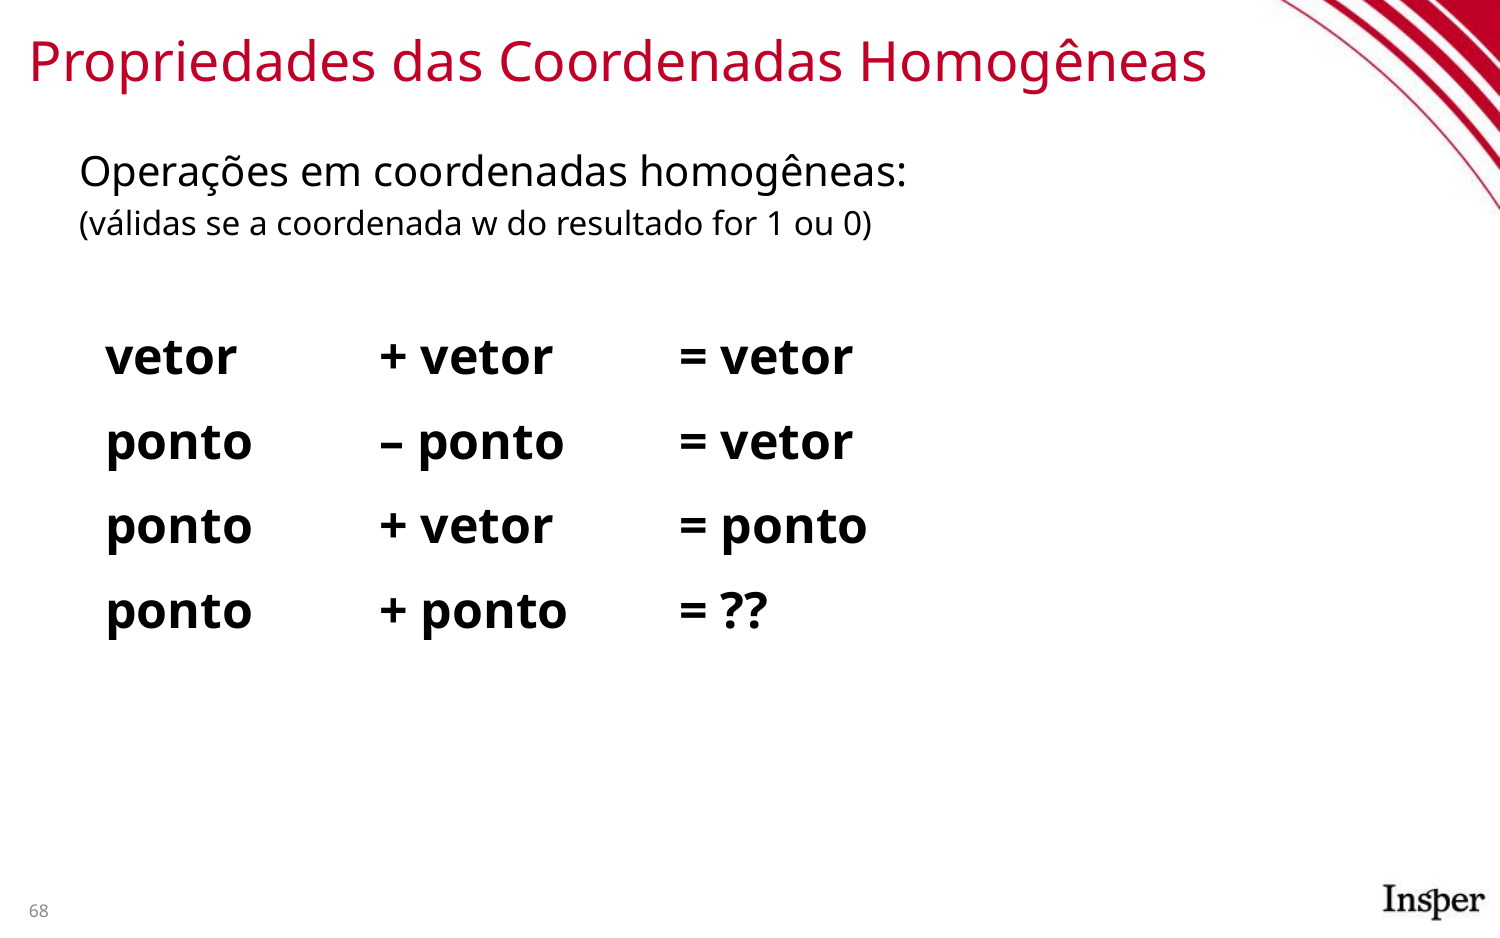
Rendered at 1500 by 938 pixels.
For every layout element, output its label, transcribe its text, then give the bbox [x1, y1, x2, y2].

title Propriedades das Coordenadas Homogêneas [13, 18, 1397, 104]
slide_number 68 [0, 887, 78, 938]
picture [249, 0, 1500, 938]
list Operações em coordenadas homogêneas: (válidas se a coordenada w do resultado for 1 ou 0) vetor + vetor = vetor ponto – ponto = vetor ponto + vetor = ponto ponto + ponto = ?? [64, 137, 1447, 876]
